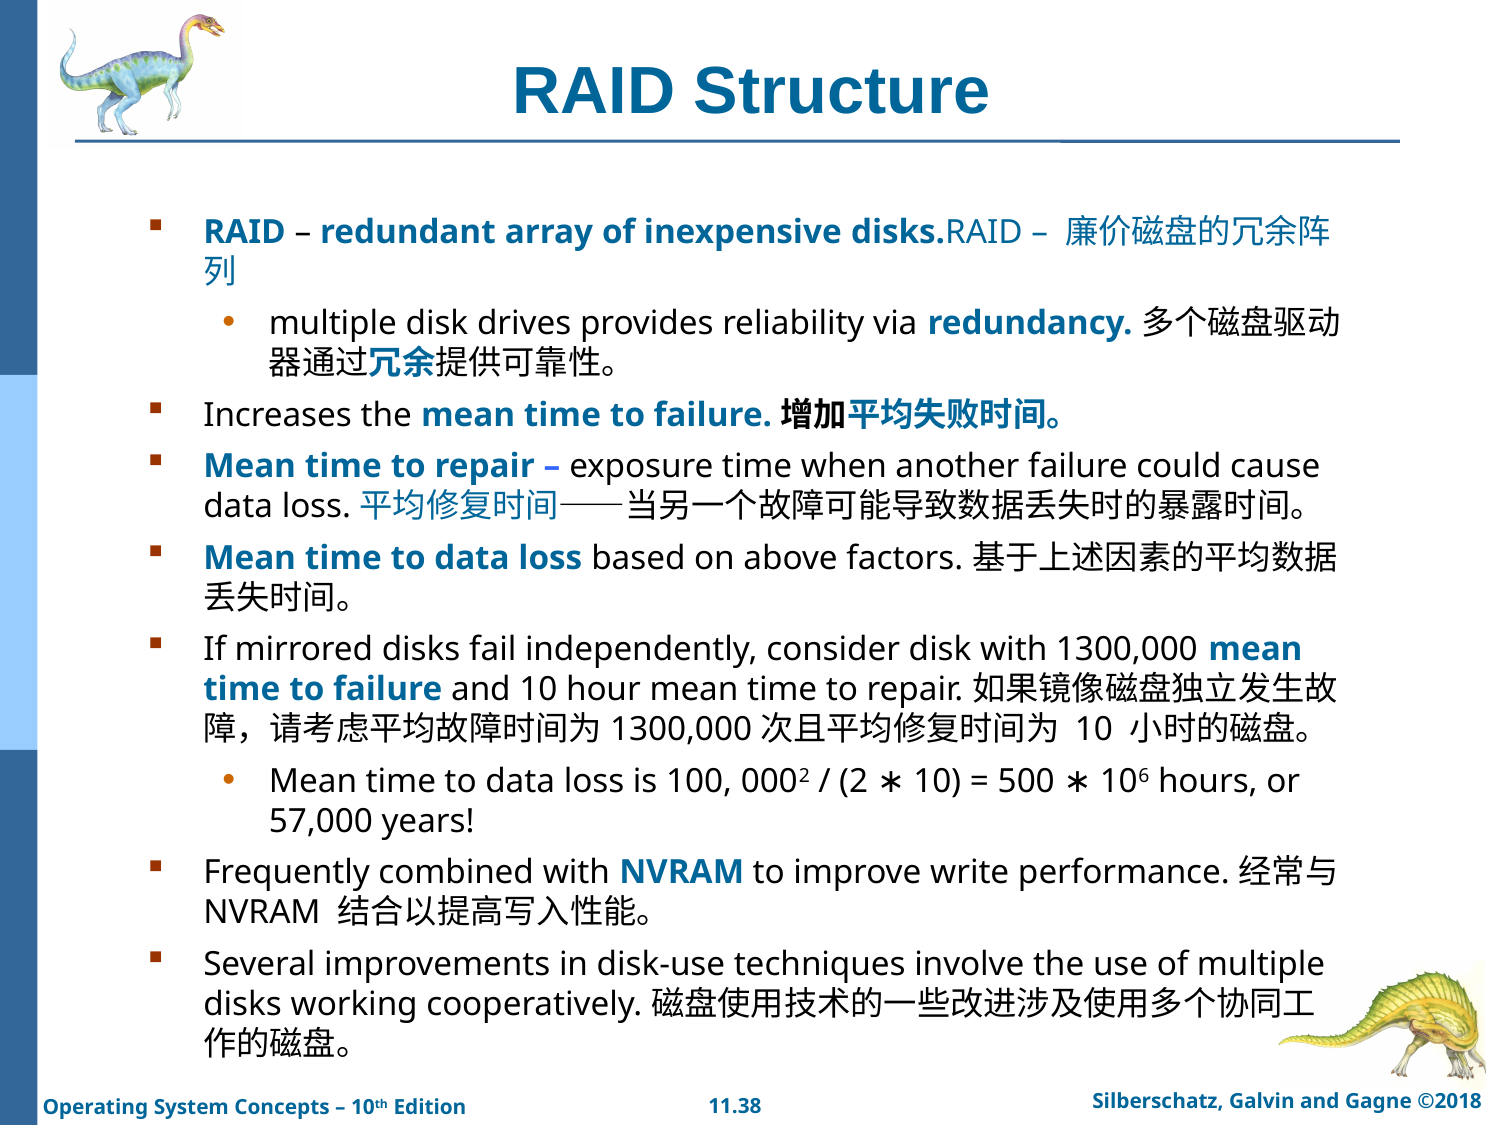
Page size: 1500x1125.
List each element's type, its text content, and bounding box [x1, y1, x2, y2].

title RAID Structure [115, 39, 1389, 134]
picture [1275, 959, 1486, 1090]
picture [46, 0, 243, 149]
list RAID – redundant array of inexpensive disks.RAID – 廉价磁盘的冗余阵列 multiple disk drives provides reliability via redundancy.多个磁盘驱动器通过冗余提供可靠性。 Increases the mean time to failure.增加平均失败时间。 Mean time to repair – exposure time when another failure could cause data loss.平均修复时间——当另一个故障可能导致数据丢失时的暴露时间。 Mean time to data loss based on above factors.基于上述因素的平均数据丢失时间。 If mirrored disks fail independently, consider disk with 1300,000 mean time to failure and 10 hour mean time to repair.如果镜像磁盘独立发生故障，请考虑平均故障时间为1300,000次且平均修复时间为 10 小时的磁盘。 Mean time to data loss is 100, 0002 / (2 ∗ 10) = 500 ∗ 106 hours, or 57,000 years! Frequently combined with NVRAM to improve write performance.经常与 NVRAM 结合以提高写入性能。 Several improvements in disk-use techniques involve the use of multiple disks working cooperatively.磁盘使用技术的一些改进涉及使用多个协同工作的磁盘。 [132, 202, 1361, 946]
